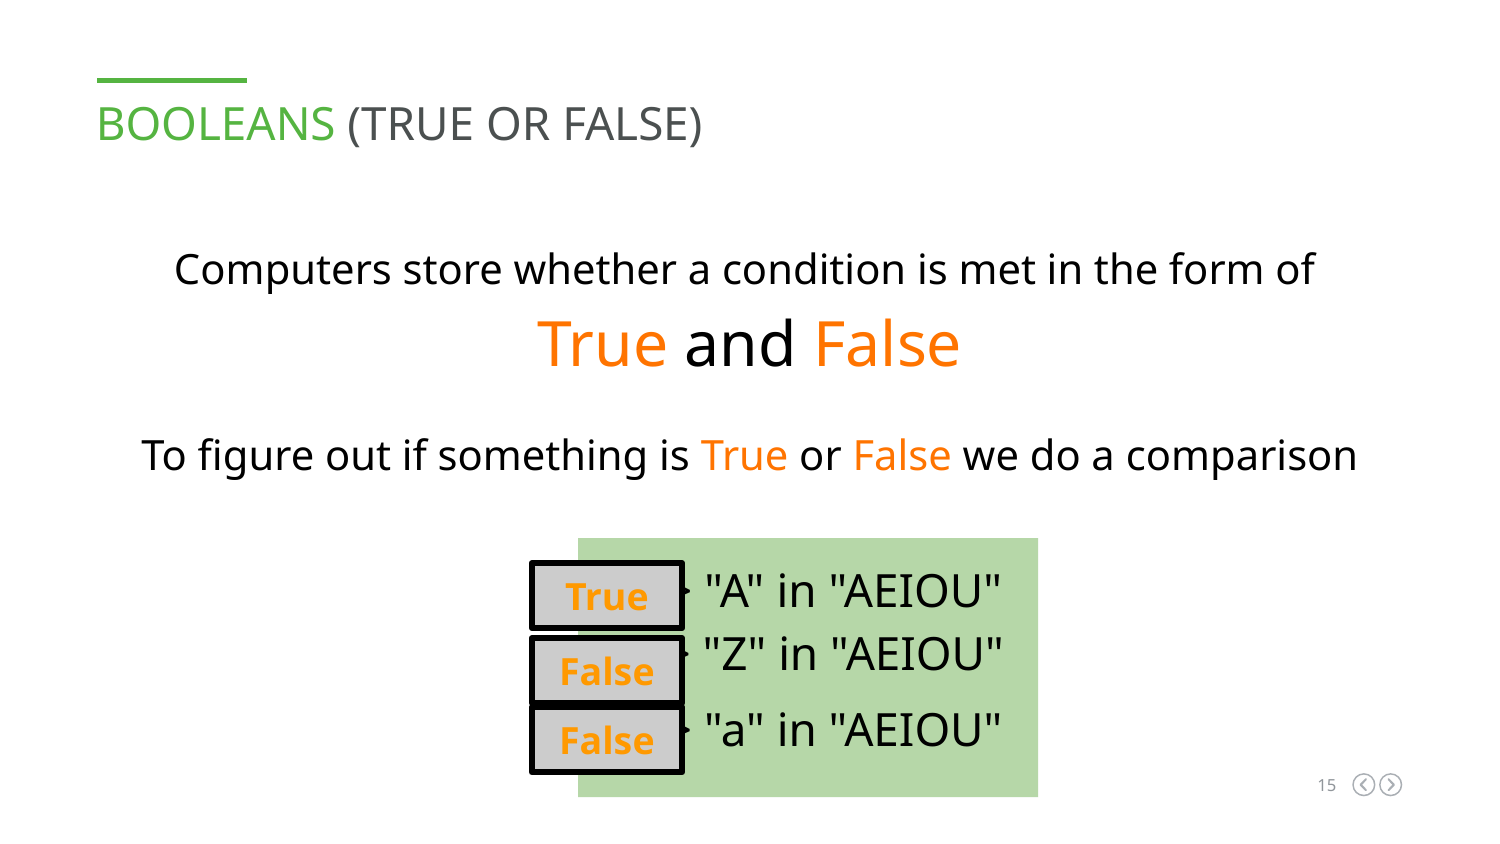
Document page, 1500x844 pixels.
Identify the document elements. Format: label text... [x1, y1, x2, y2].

text_box False [531, 638, 683, 703]
text_box True [531, 563, 683, 629]
text_box False [531, 707, 683, 773]
text_box >>> "A" in "AEIOU" >>> "Z" in "AEIOU" >>> "a" in "AEIOU" [578, 538, 1039, 798]
text_box Computers store whether a condition is met in the form of True and False To figure out if something is True or False we do a comparison [74, 219, 1425, 592]
list BOOLEANS (TRUE OR FALSE) [95, 94, 1401, 158]
